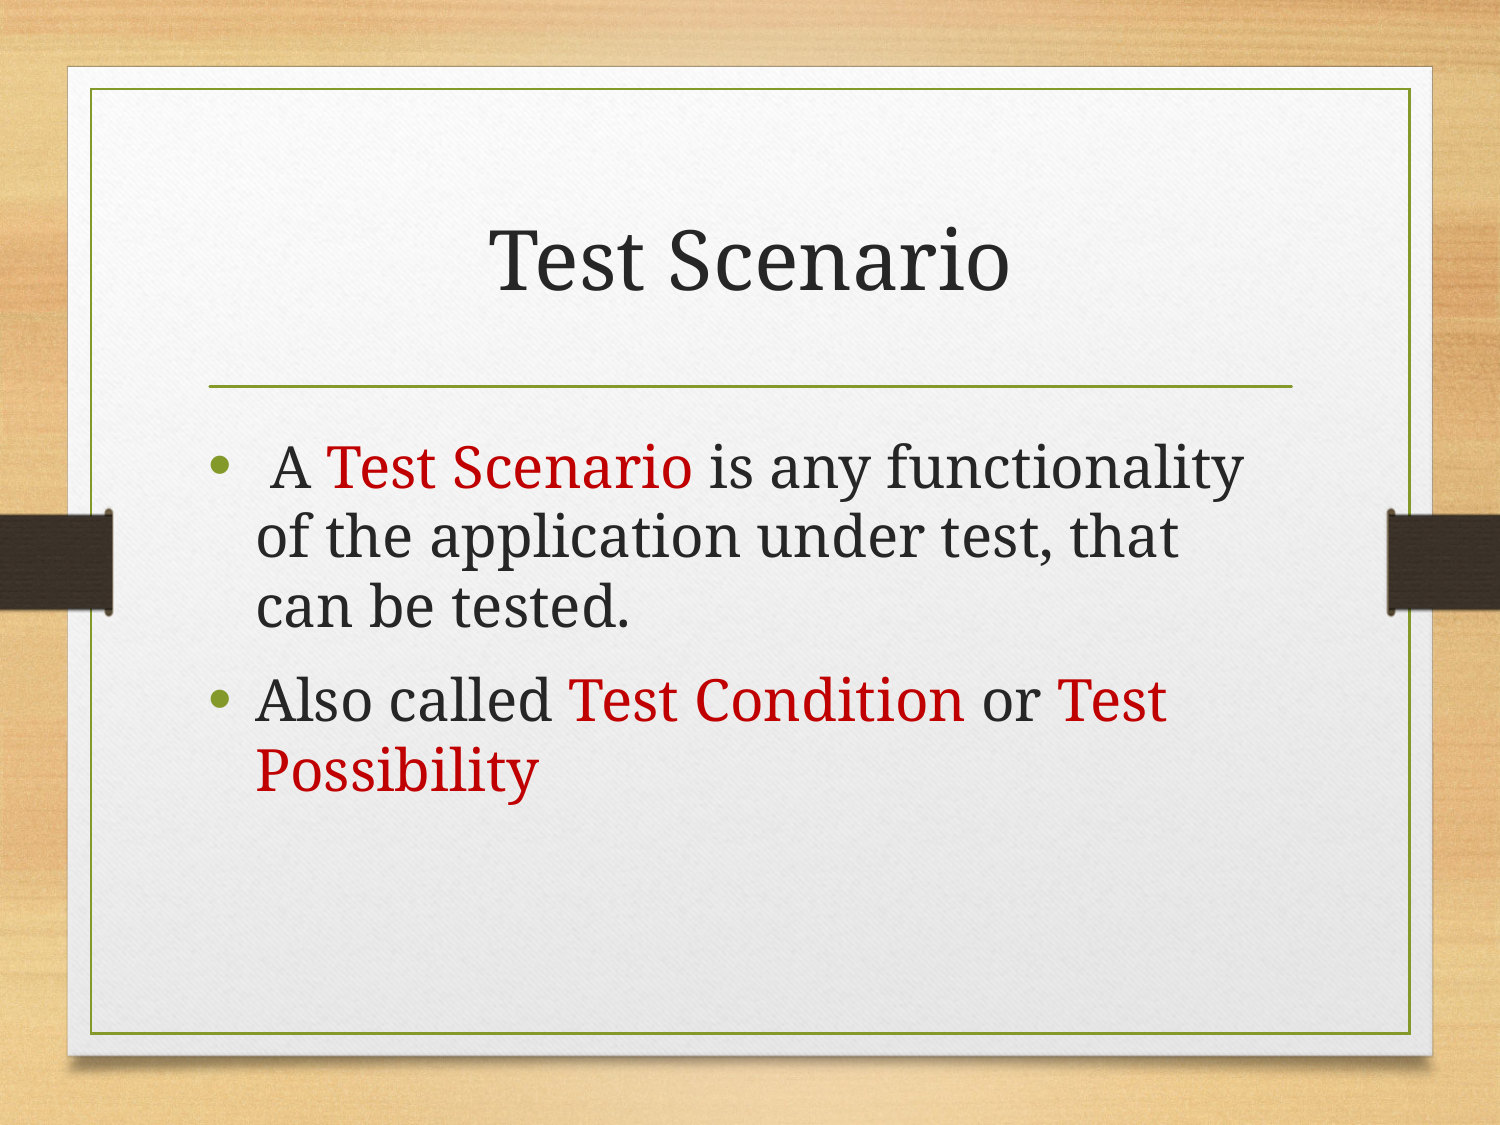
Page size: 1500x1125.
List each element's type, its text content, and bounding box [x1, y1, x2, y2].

picture [0, 0, 1500, 1125]
list A Test Scenario is any functionality of the application under test, that can be tested. Also called Test Condition or Test Possibility [193, 422, 1309, 988]
title Test Scenario [193, 150, 1309, 365]
